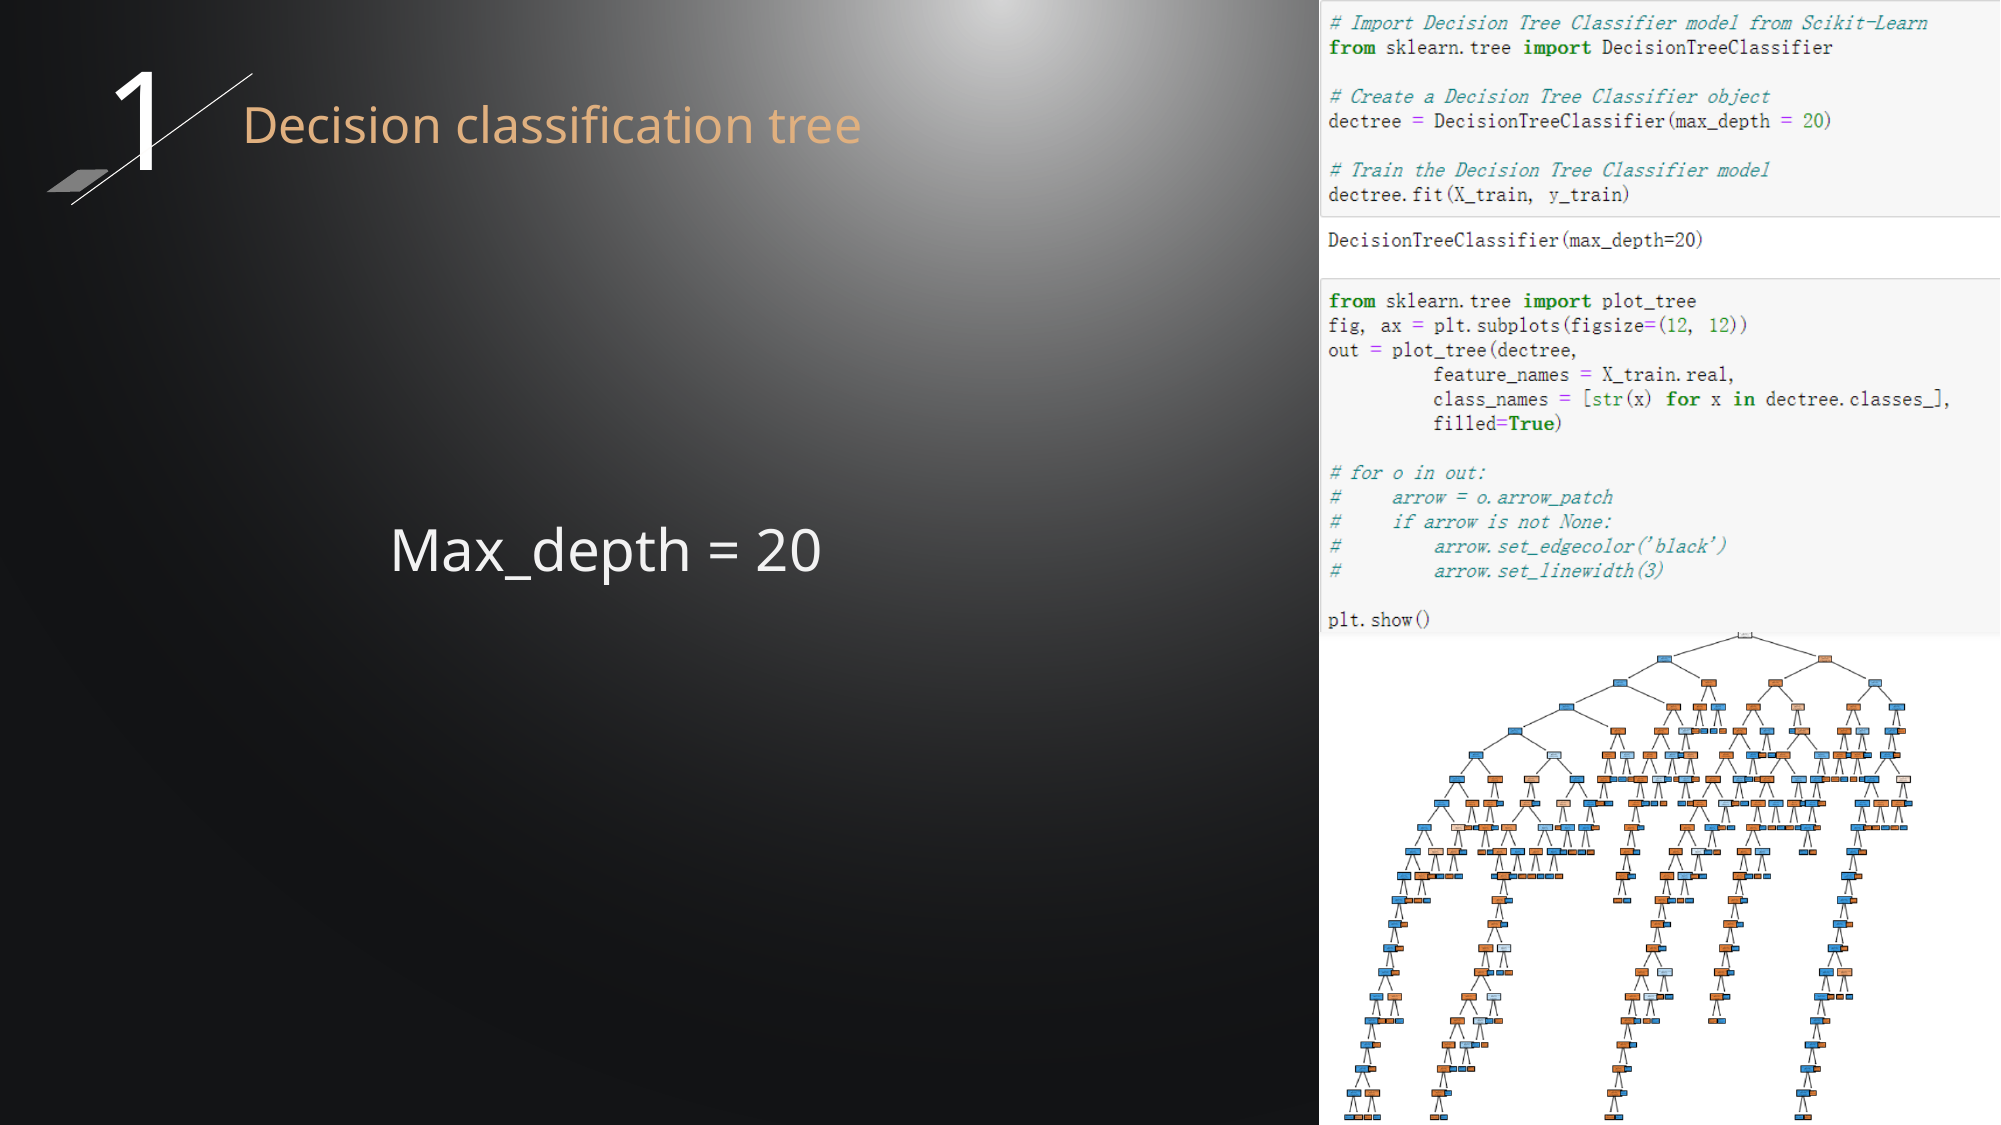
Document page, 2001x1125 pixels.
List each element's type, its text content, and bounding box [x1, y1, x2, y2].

text_box Max_depth = 20 [374, 505, 988, 591]
picture [1319, 0, 2000, 1125]
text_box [88, 25, 222, 239]
text_box Decision classification tree [227, 86, 1319, 161]
